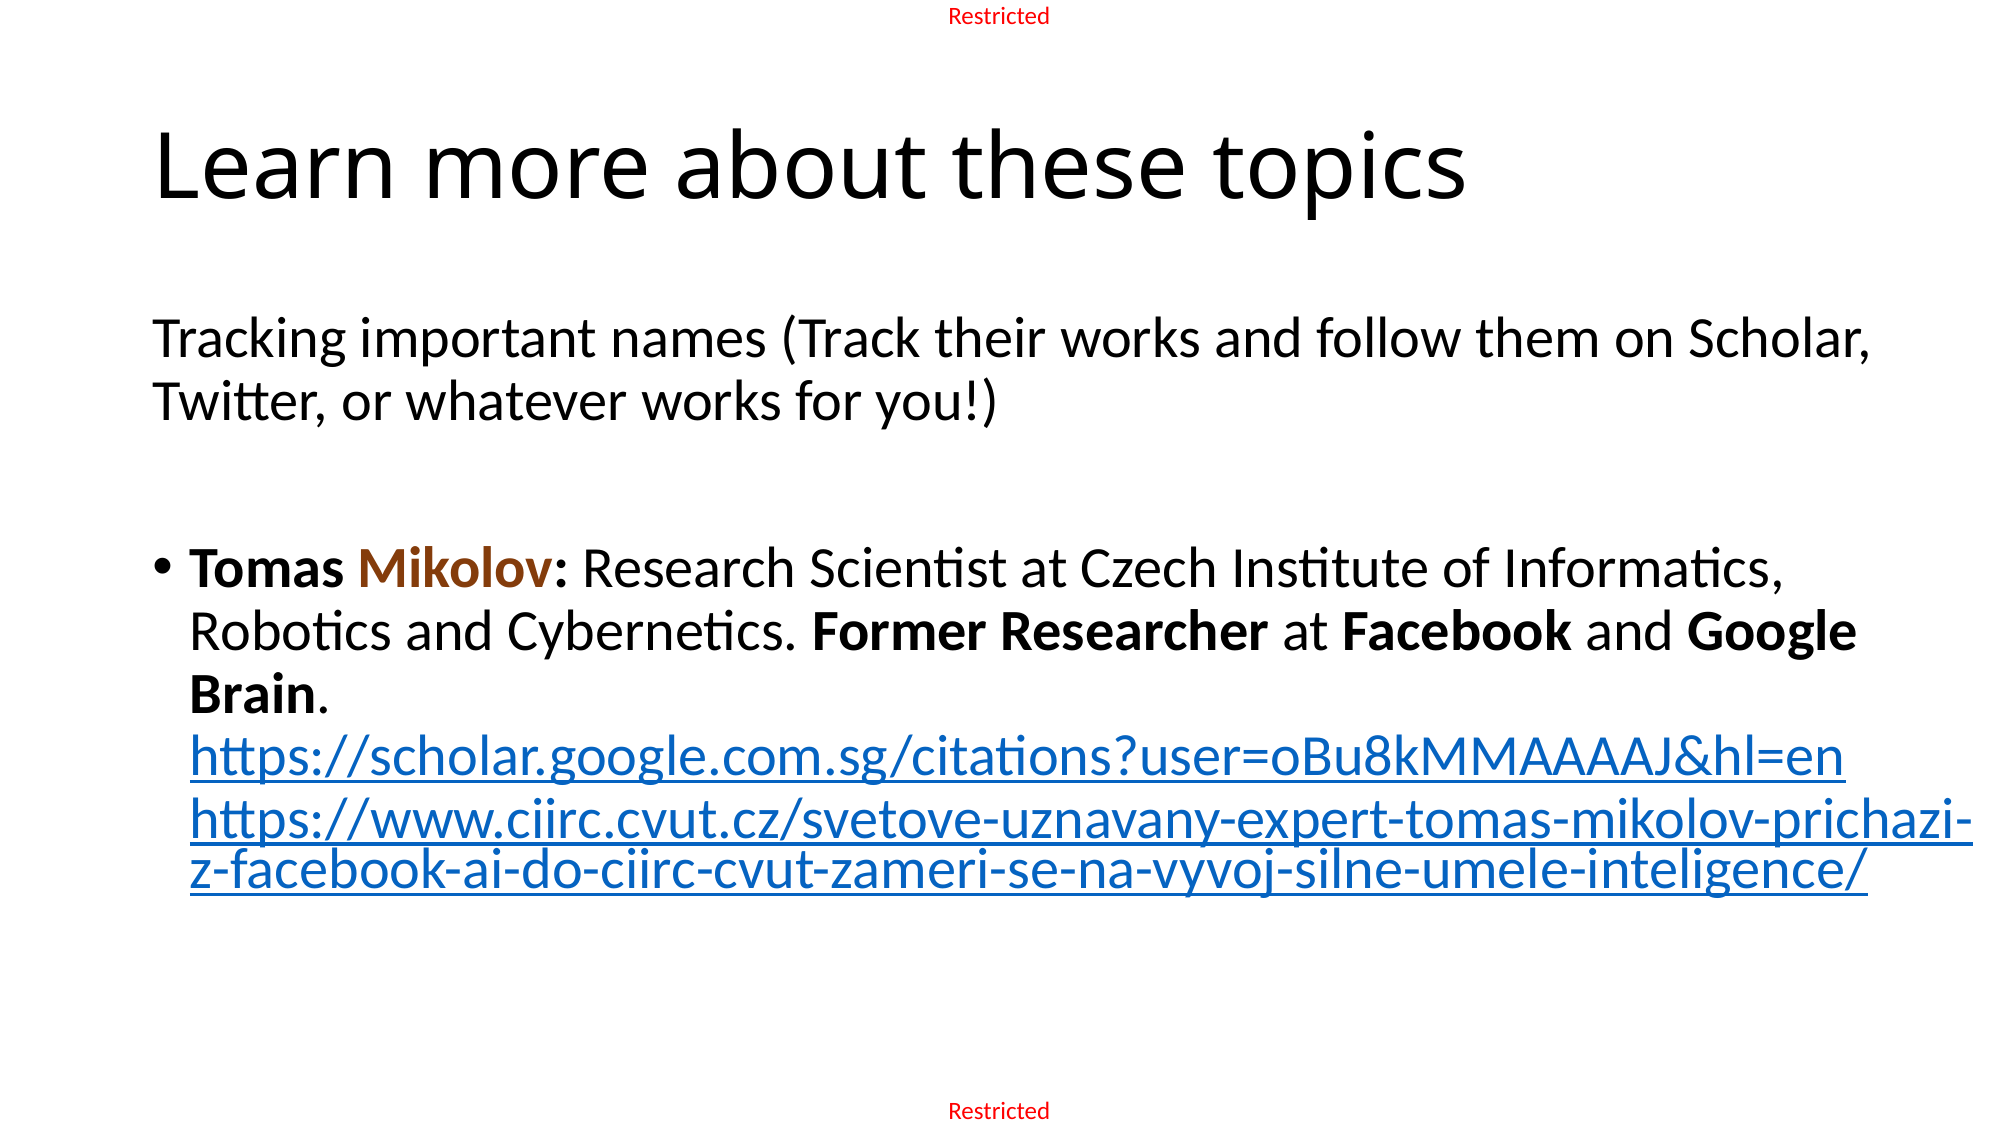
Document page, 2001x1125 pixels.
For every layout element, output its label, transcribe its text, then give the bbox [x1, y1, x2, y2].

title Learn more about these topics [137, 59, 1863, 278]
list Tracking important names (Track their works and follow them on Scholar, Twitter, or whatever works for you!) Tomas Mikolov: Research Scientist at Czech Institute of Informatics, Robotics and Cybernetics. Former Researcher at Facebook and Google Brain. https://scholar.google.com.sg/citations?user=oBu8kMMAAAAJ&hl=en https://www.ciirc.cvut.cz/svetove-uznavany-expert-tomas-mikolov-prichazi-z-facebook-ai-do-ciirc-cvut-zameri-se-na-vyvoj-silne-umele-inteligence/ [137, 299, 2000, 1125]
